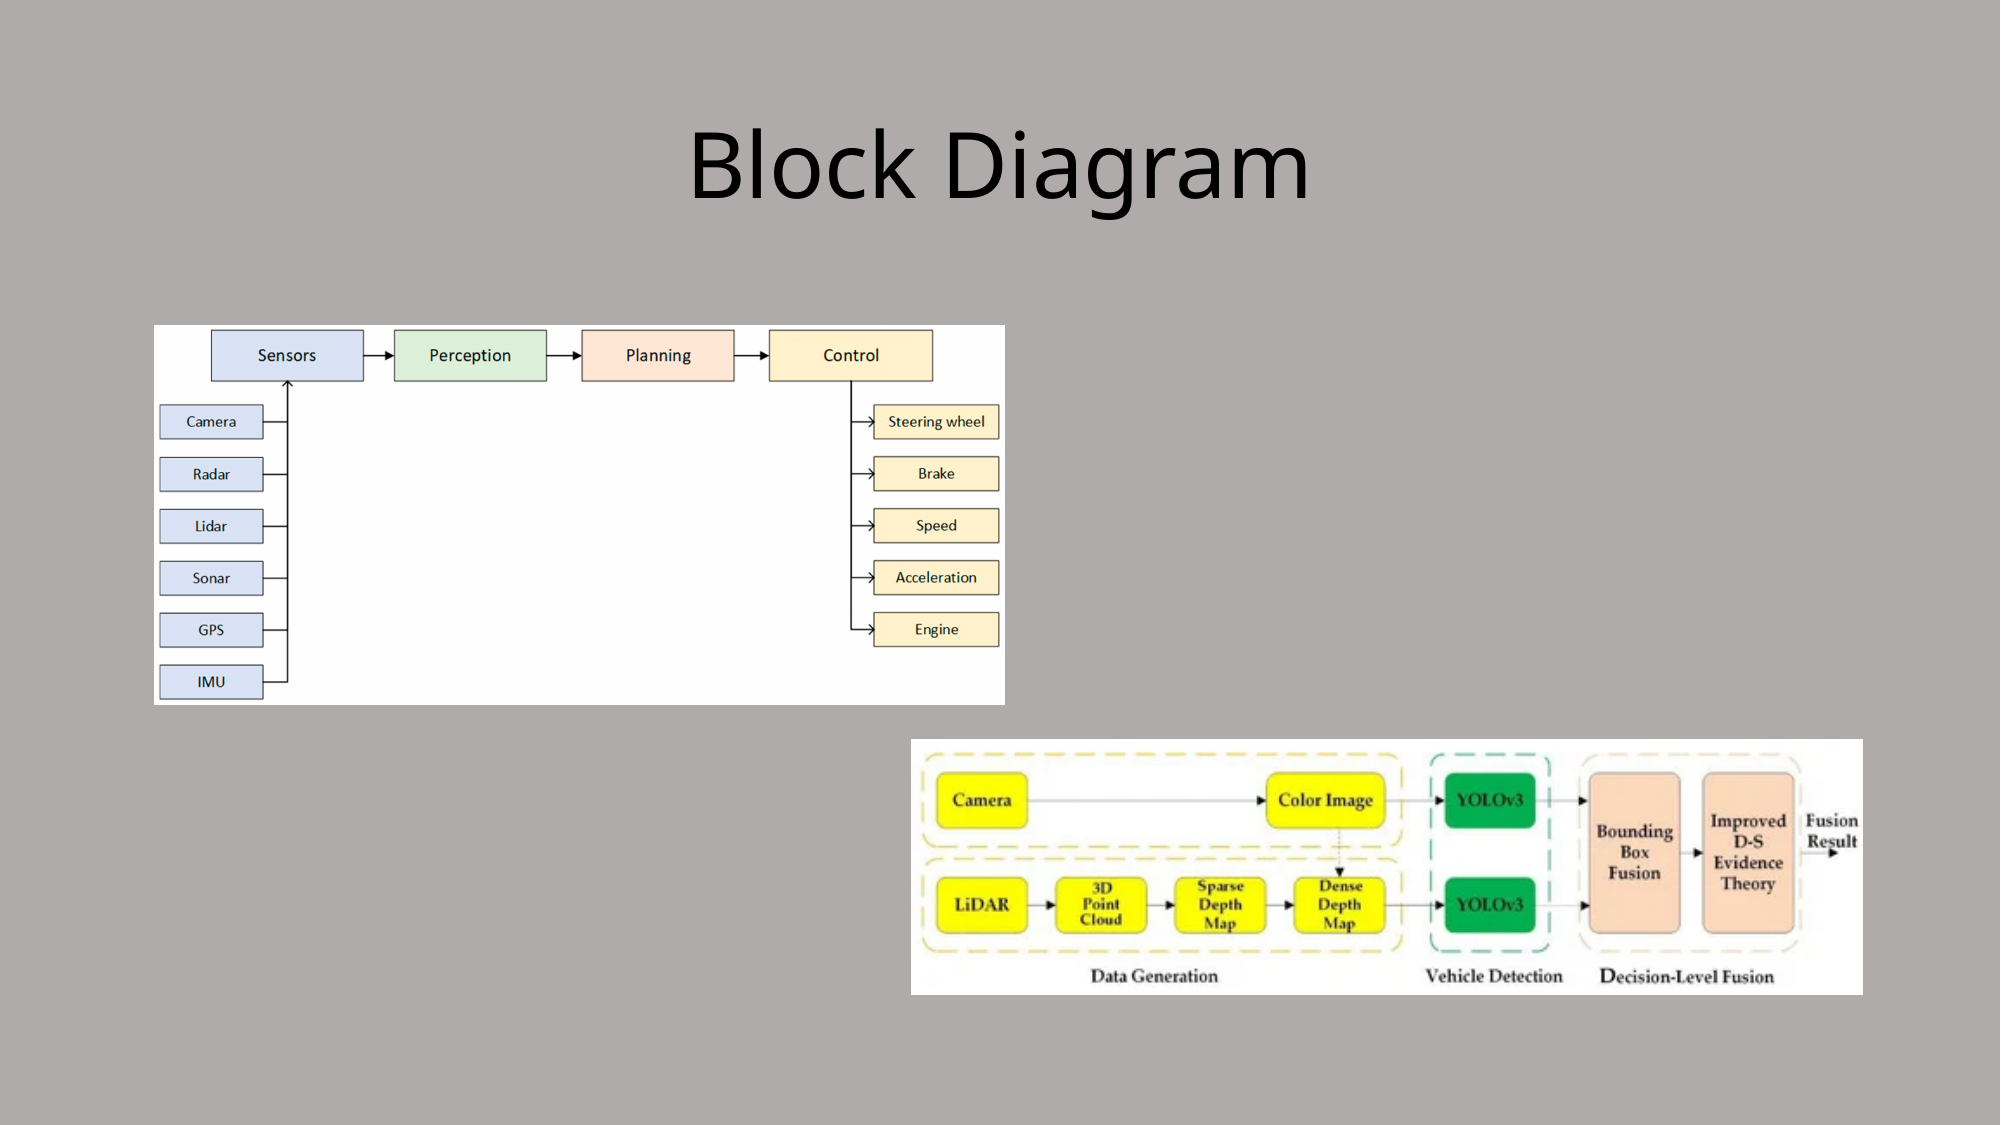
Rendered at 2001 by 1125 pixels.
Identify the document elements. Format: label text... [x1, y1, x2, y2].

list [911, 738, 1863, 995]
title Block Diagram [137, 59, 1863, 278]
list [154, 325, 1005, 705]
